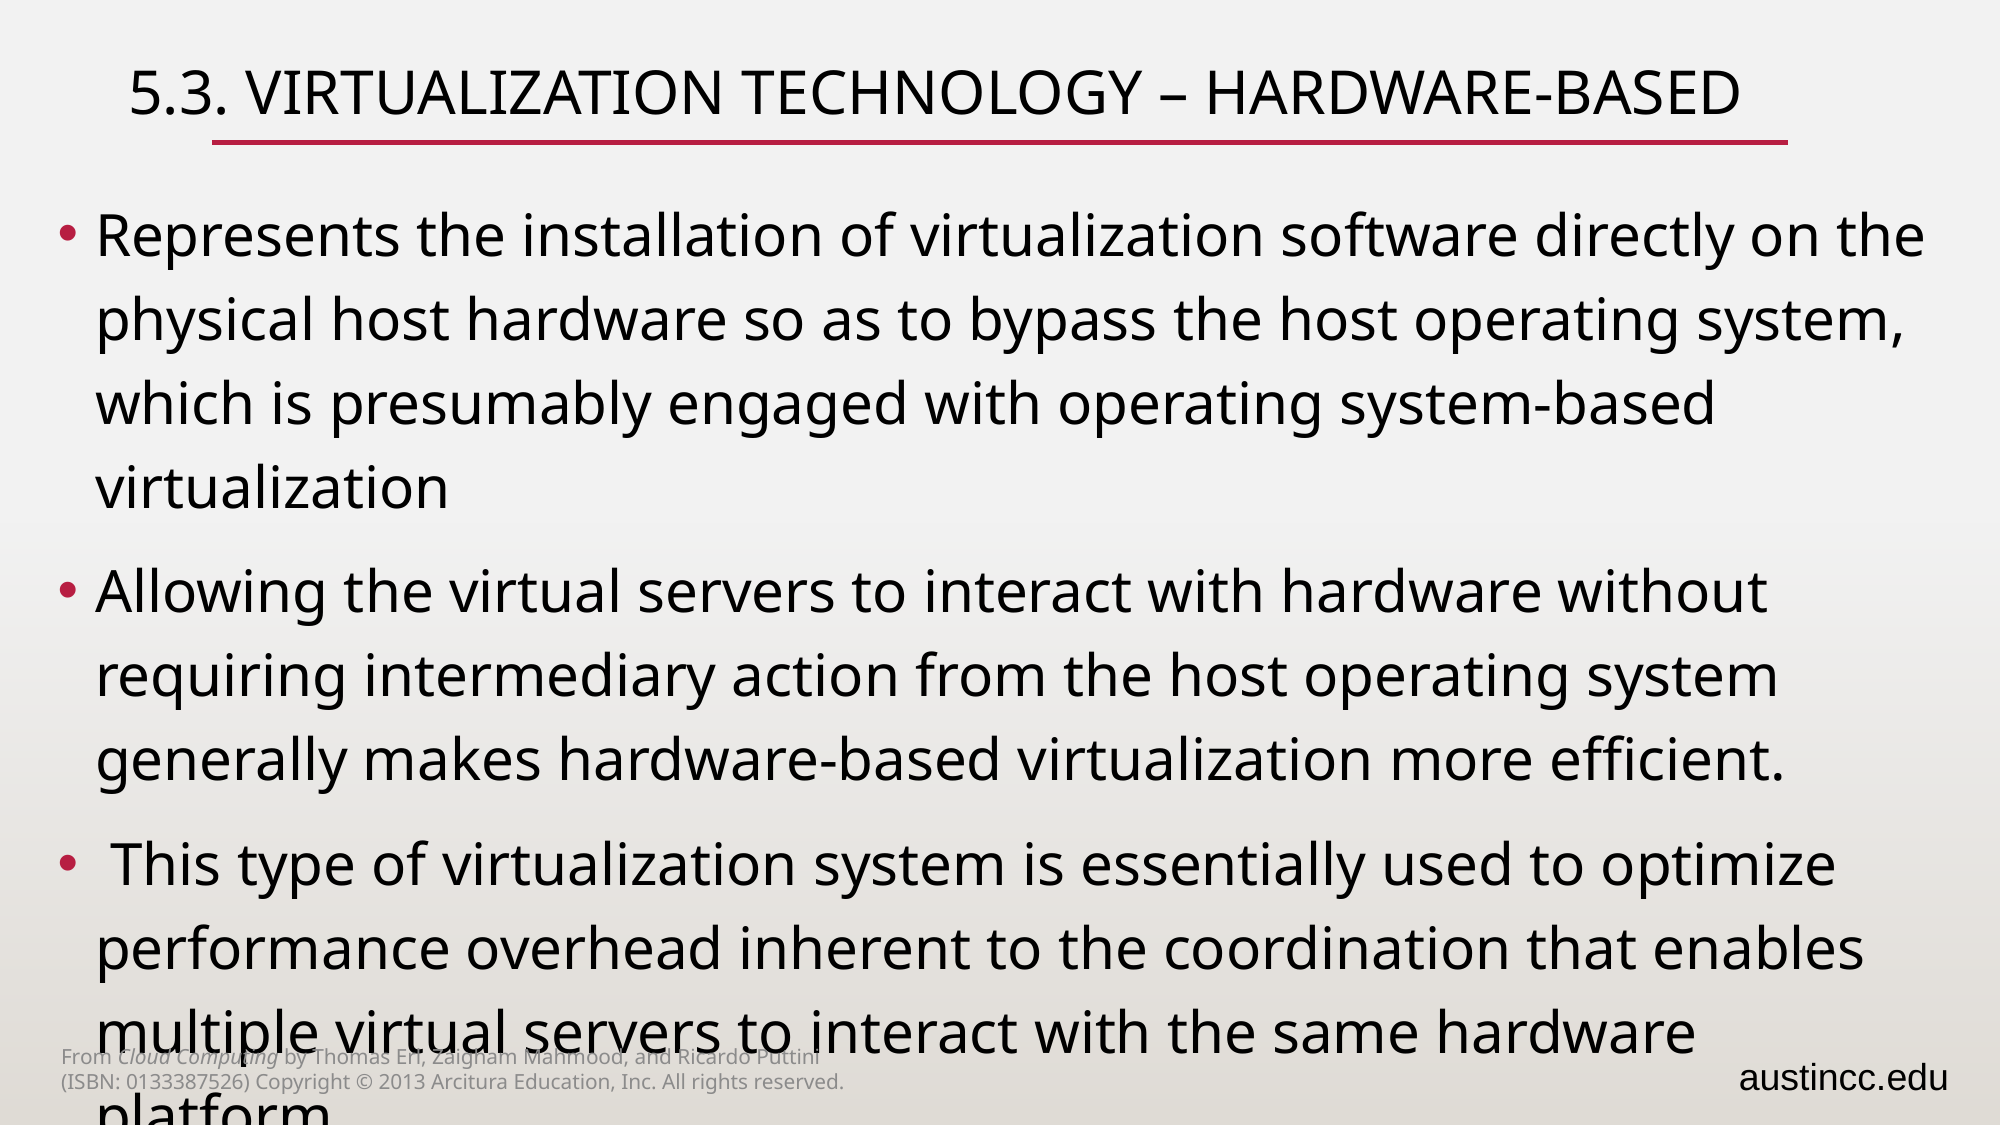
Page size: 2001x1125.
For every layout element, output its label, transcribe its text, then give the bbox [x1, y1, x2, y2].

list Represents the installation of virtualization software directly on the physical host hardware so as to bypass the host operating system, which is presumably engaged with operating system-based virtualization Allowing the virtual servers to interact with hardware without requiring intermediary action from the host operating system generally makes hardware-based virtualization more efficient. This type of virtualization system is essentially used to optimize performance overhead inherent to the coordination that enables multiple virtual servers to interact with the same hardware platform. [42, 176, 1955, 1016]
title 5.3. Virtualization Technology – Hardware-Based [113, 54, 1808, 137]
footer From Cloud Computing by Thomas Erl, Zaigham Mahmood, and Ricardo Puttini (ISBN: 0133387526) Copyright © 2013 Arcitura Education, Inc. All rights reserved. [45, 1043, 1021, 1095]
